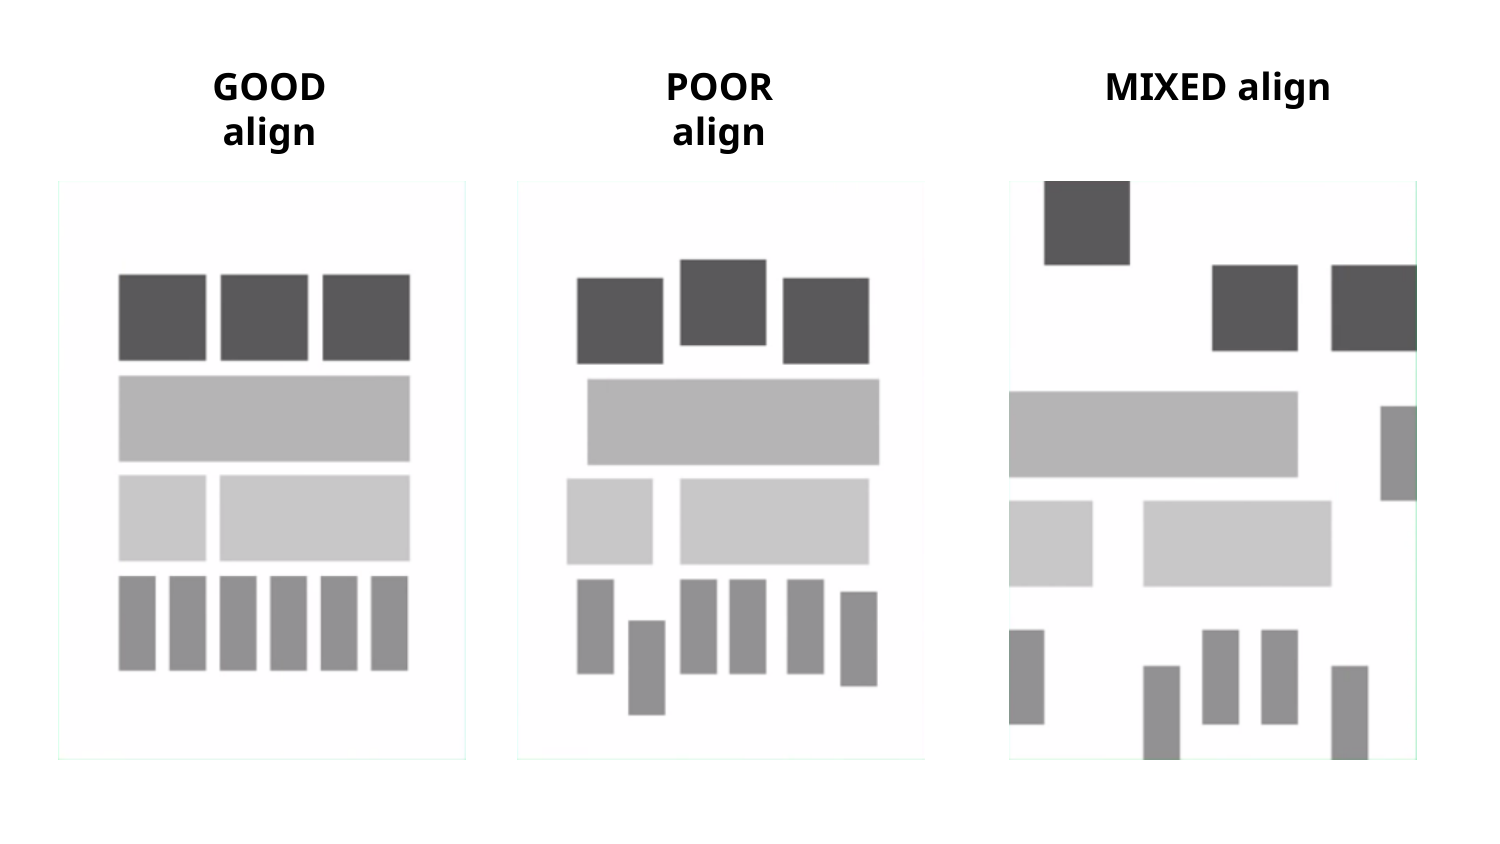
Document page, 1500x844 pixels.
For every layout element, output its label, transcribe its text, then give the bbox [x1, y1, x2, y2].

title GOOD align [149, 48, 390, 154]
picture [57, 181, 466, 760]
picture [1008, 181, 1417, 760]
title MIXED align [1085, 48, 1351, 154]
picture [517, 181, 925, 760]
title POOR align [599, 48, 839, 154]
